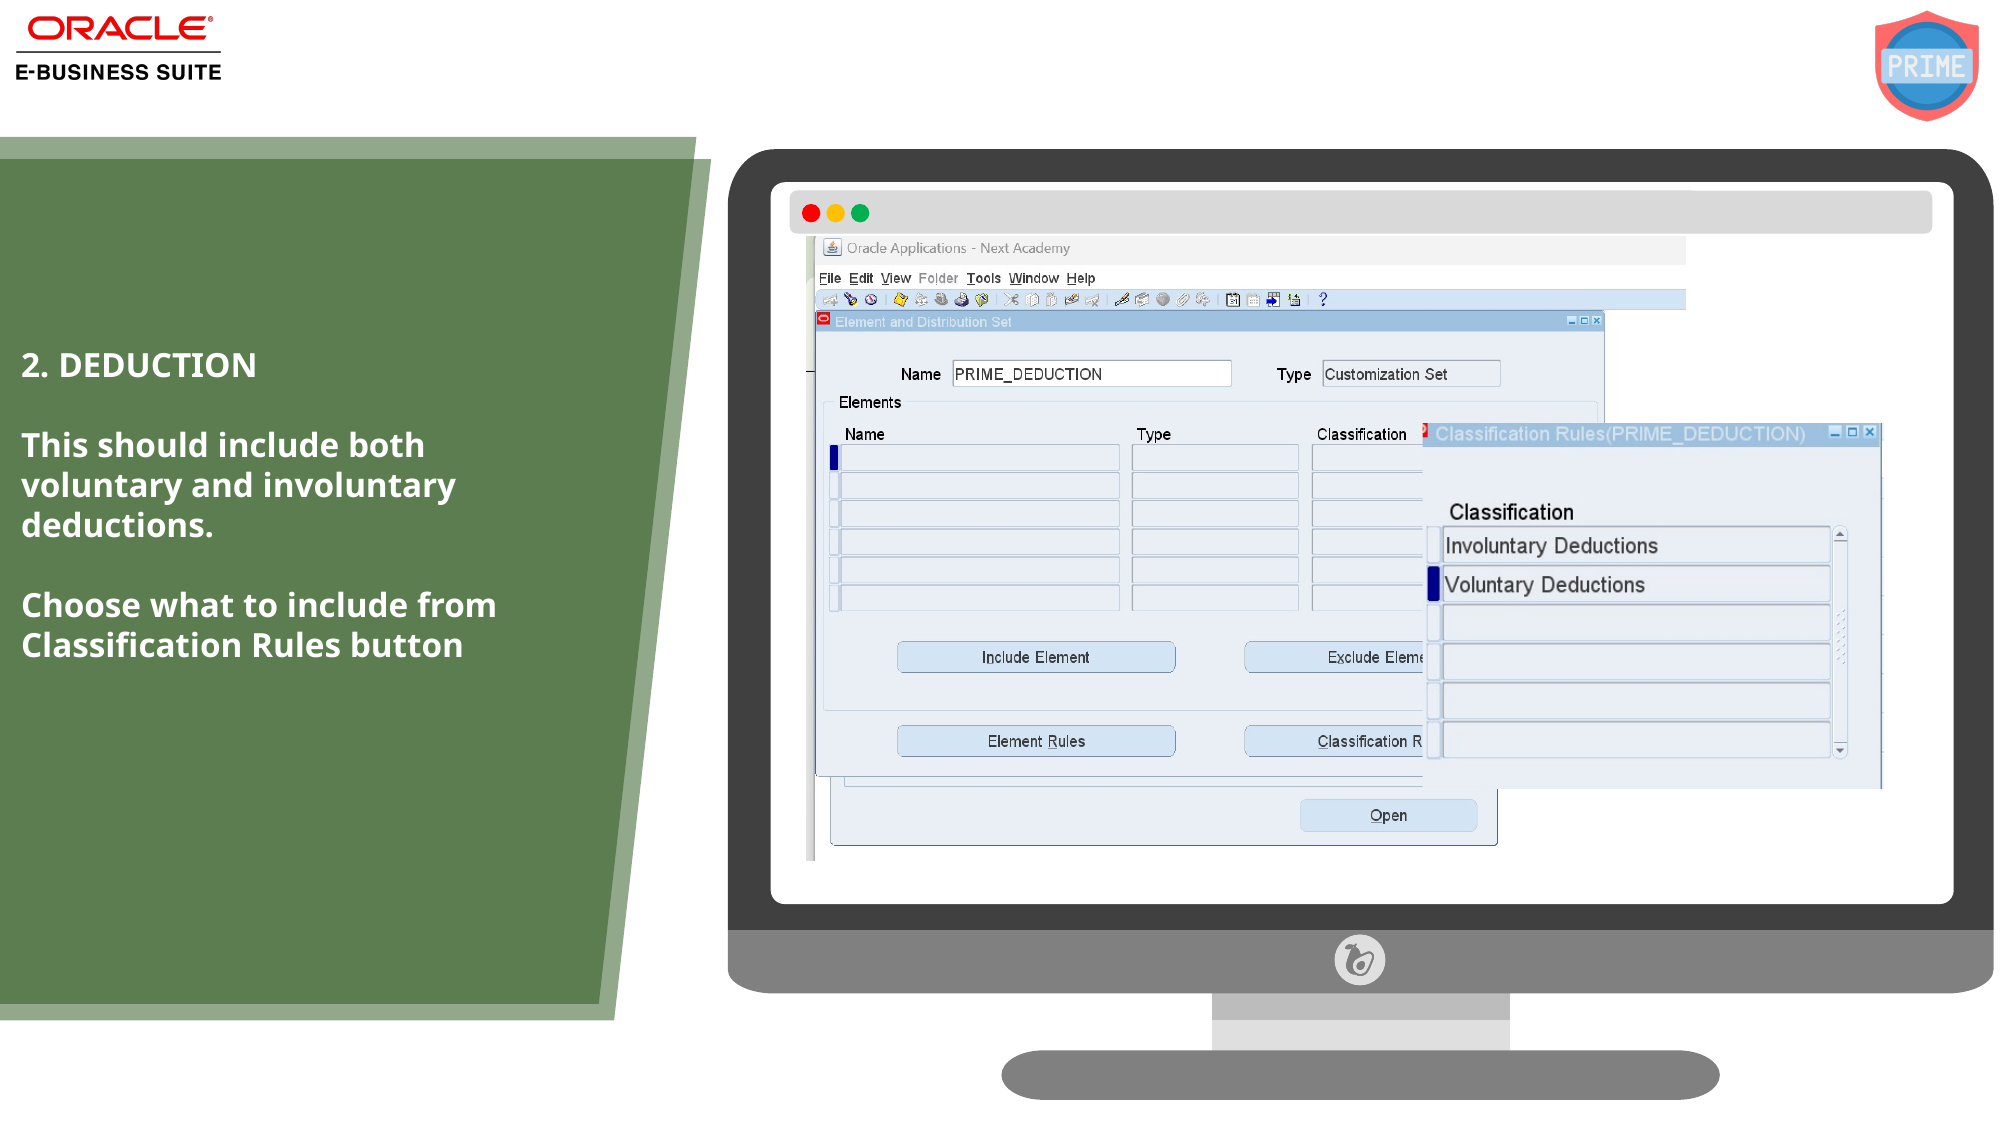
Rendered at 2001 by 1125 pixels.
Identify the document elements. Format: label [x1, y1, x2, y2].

picture [1868, 7, 1986, 125]
picture [806, 236, 1885, 862]
text_box [0, 136, 712, 1021]
text_box [727, 148, 1995, 1101]
picture [16, 15, 222, 81]
